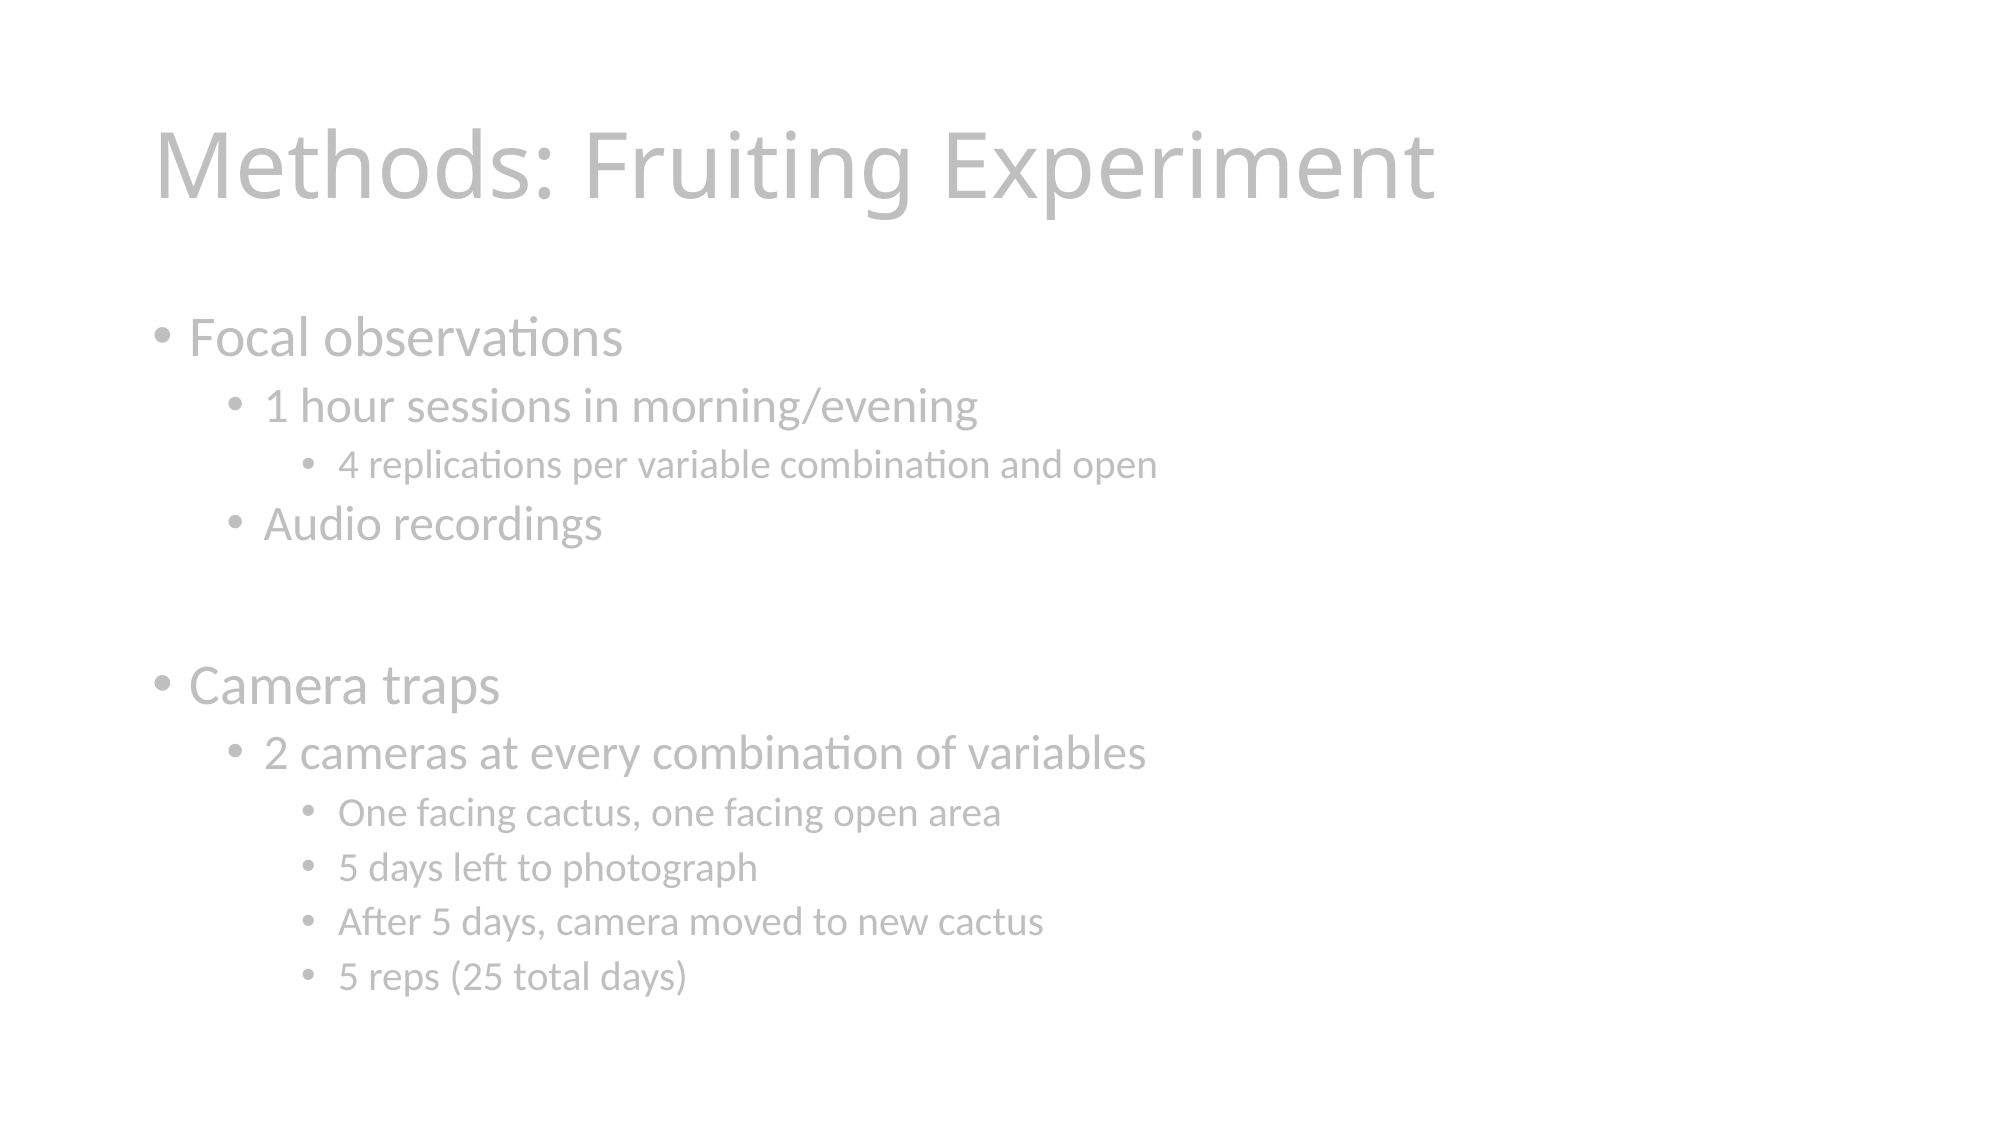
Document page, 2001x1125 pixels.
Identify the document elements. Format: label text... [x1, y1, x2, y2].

list Focal observations 1 hour sessions in morning/evening 4 replications per variable combination and open Audio recordings Camera traps 2 cameras at every combination of variables One facing cactus, one facing open area 5 days left to photograph After 5 days, camera moved to new cactus 5 reps (25 total days) [137, 299, 1863, 1014]
title Methods: Fruiting Experiment [137, 59, 1863, 278]
